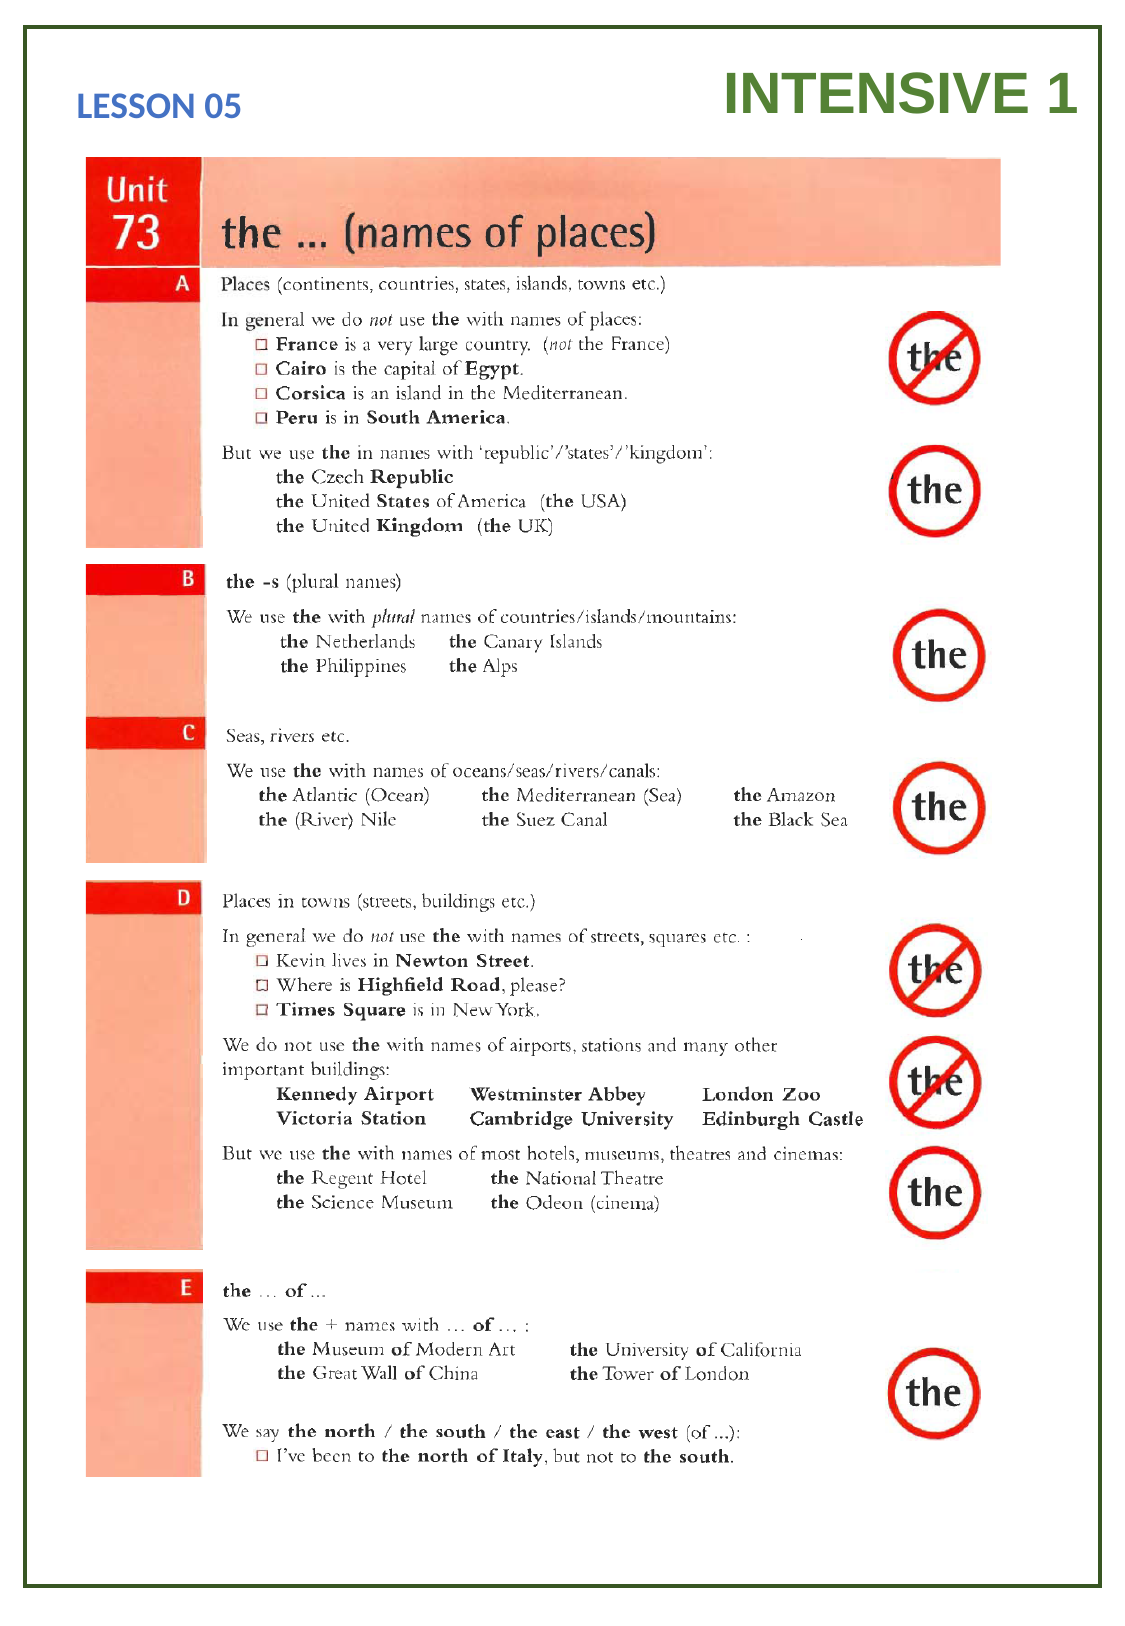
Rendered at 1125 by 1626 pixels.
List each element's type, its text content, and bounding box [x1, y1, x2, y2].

picture [85, 564, 1001, 864]
picture [85, 880, 1001, 1250]
picture [85, 1268, 1012, 1477]
text_box [23, 25, 1102, 1588]
text_box INTENSIVE 1 [708, 47, 1094, 133]
picture [85, 157, 1001, 548]
